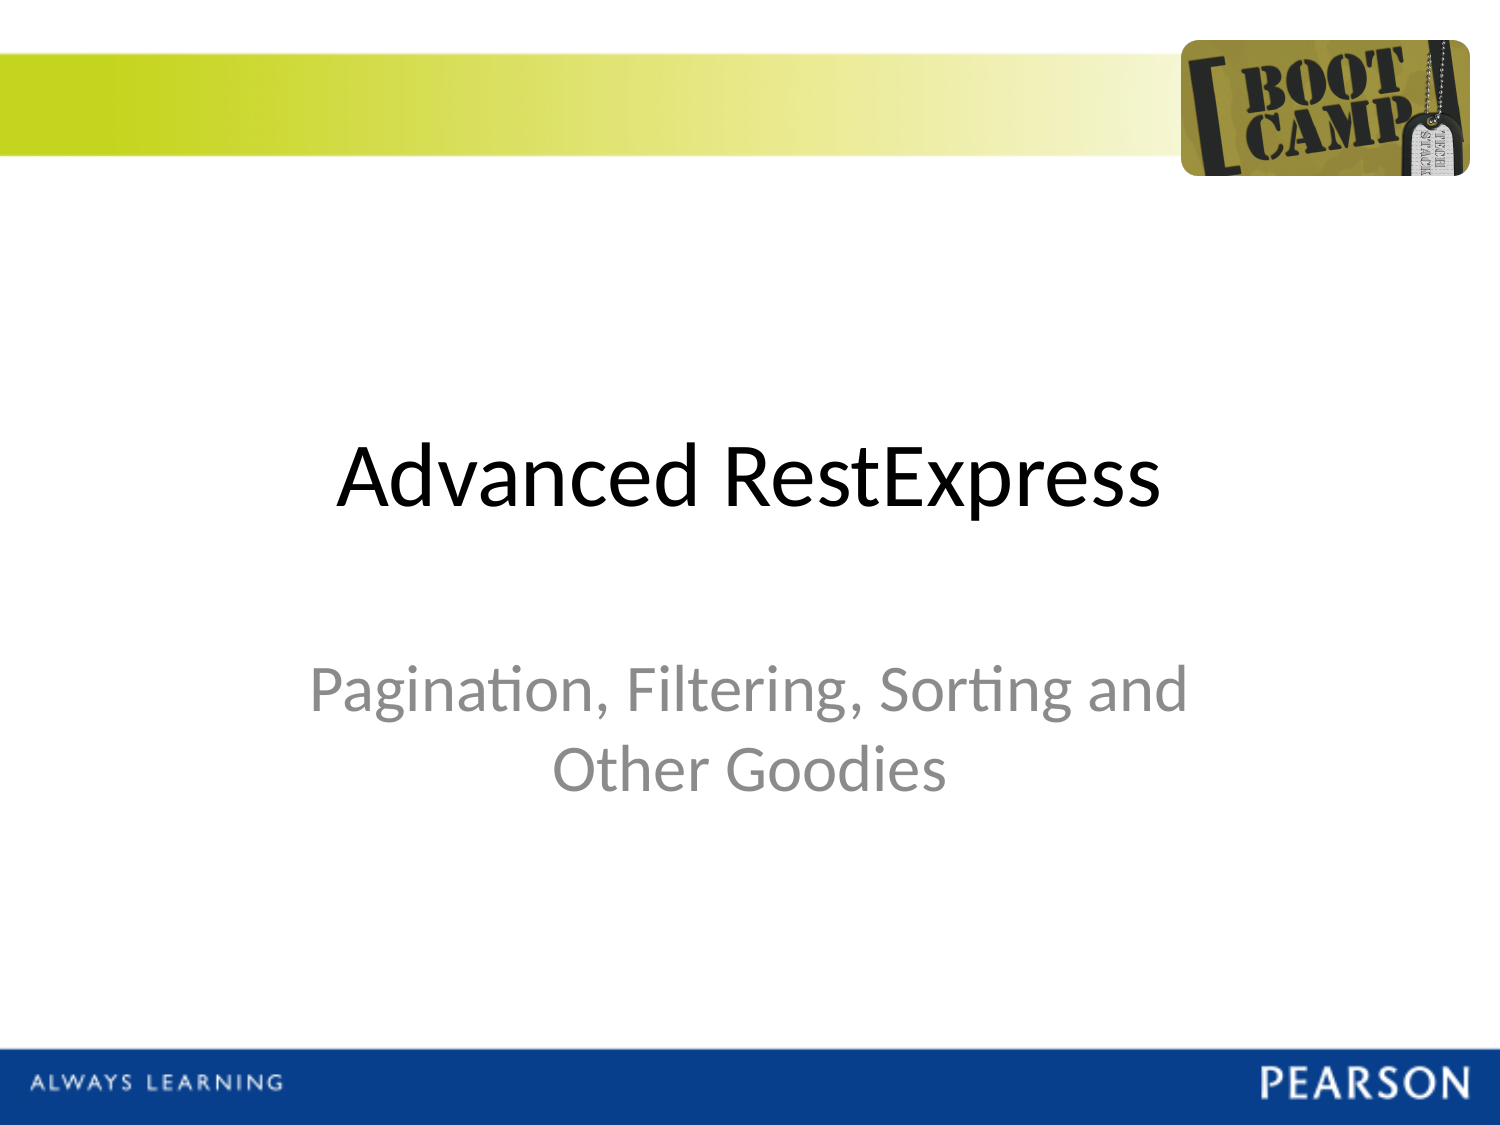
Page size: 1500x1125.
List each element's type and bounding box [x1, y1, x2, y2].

text_box [0, 1, 1500, 1125]
